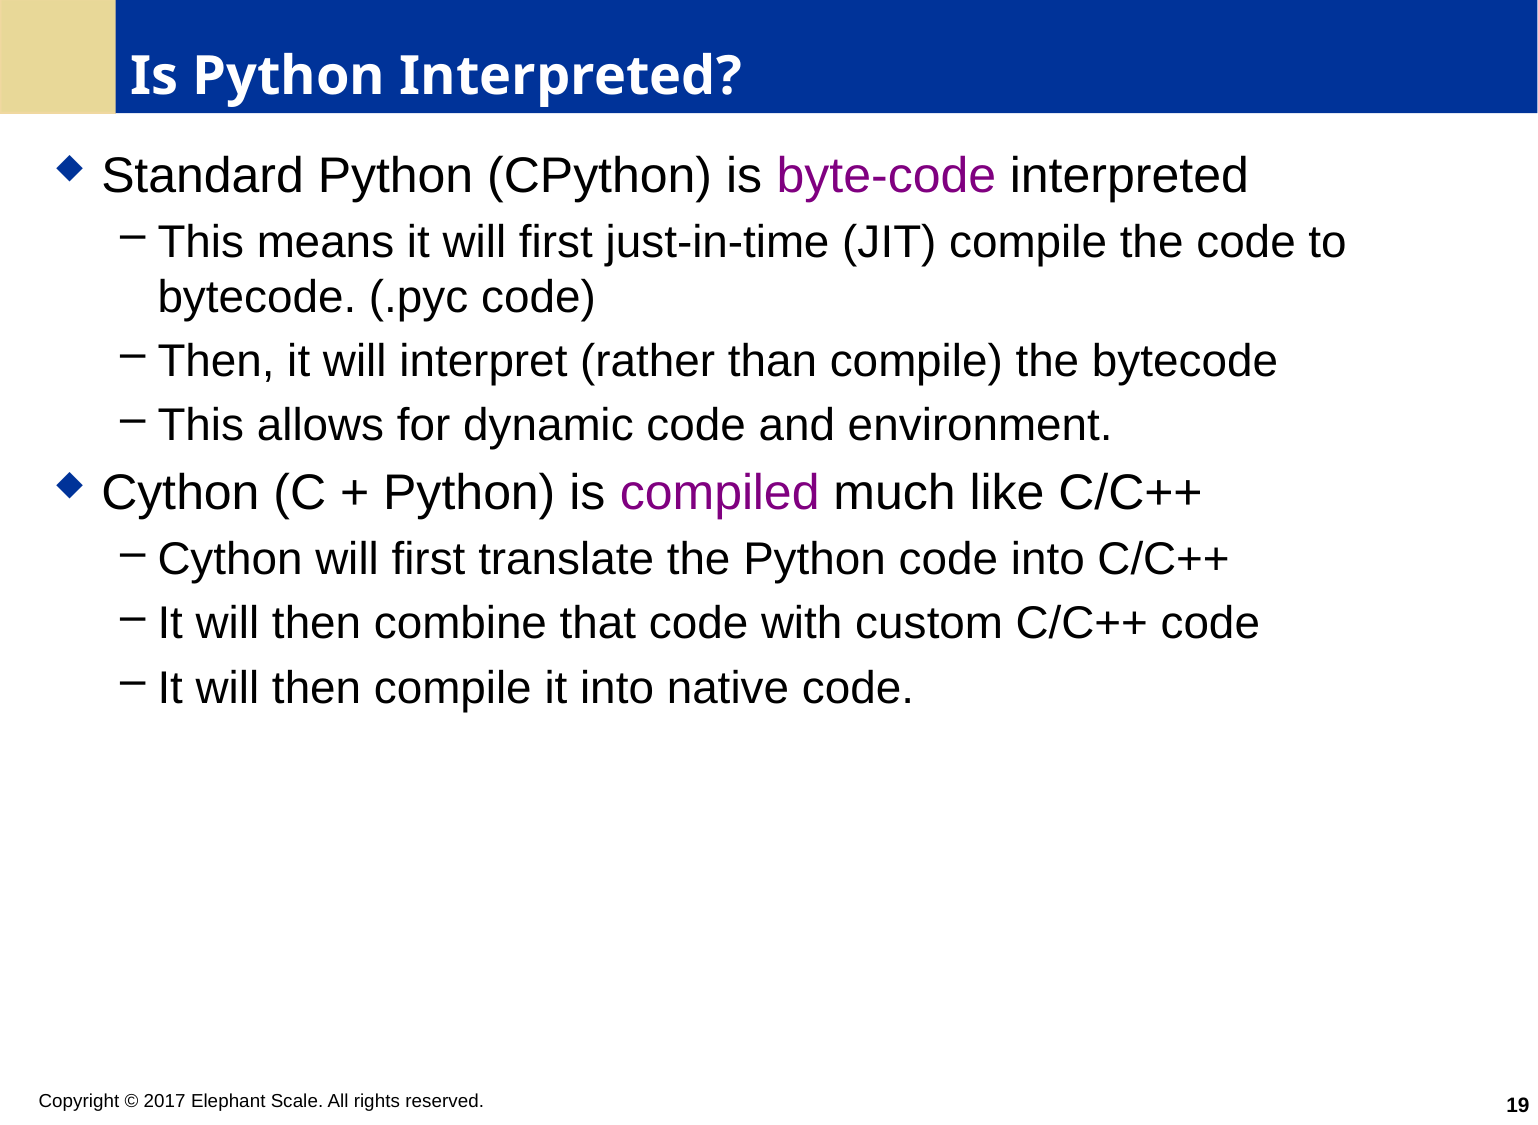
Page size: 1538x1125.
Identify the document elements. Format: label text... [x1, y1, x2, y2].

slide_number 19 [1439, 1079, 1530, 1117]
picture [0, 0, 115, 114]
list Standard Python (CPython) is byte-code interpreted This means it will first just-in-time (JIT) compile the code to bytecode. (.pyc code) Then, it will interpret (rather than compile) the bytecode This allows for dynamic code and environment. Cython (C + Python) is compiled much like C/C++ Cython will first translate the Python code into C/C++ It will then combine that code with custom C/C++ code It will then compile it into native code. [38, 134, 1500, 1061]
footer Copyright © 2017 Elephant Scale. All rights reserved. [38, 1088, 932, 1112]
title Is Python Interpreted? [115, 0, 1538, 114]
